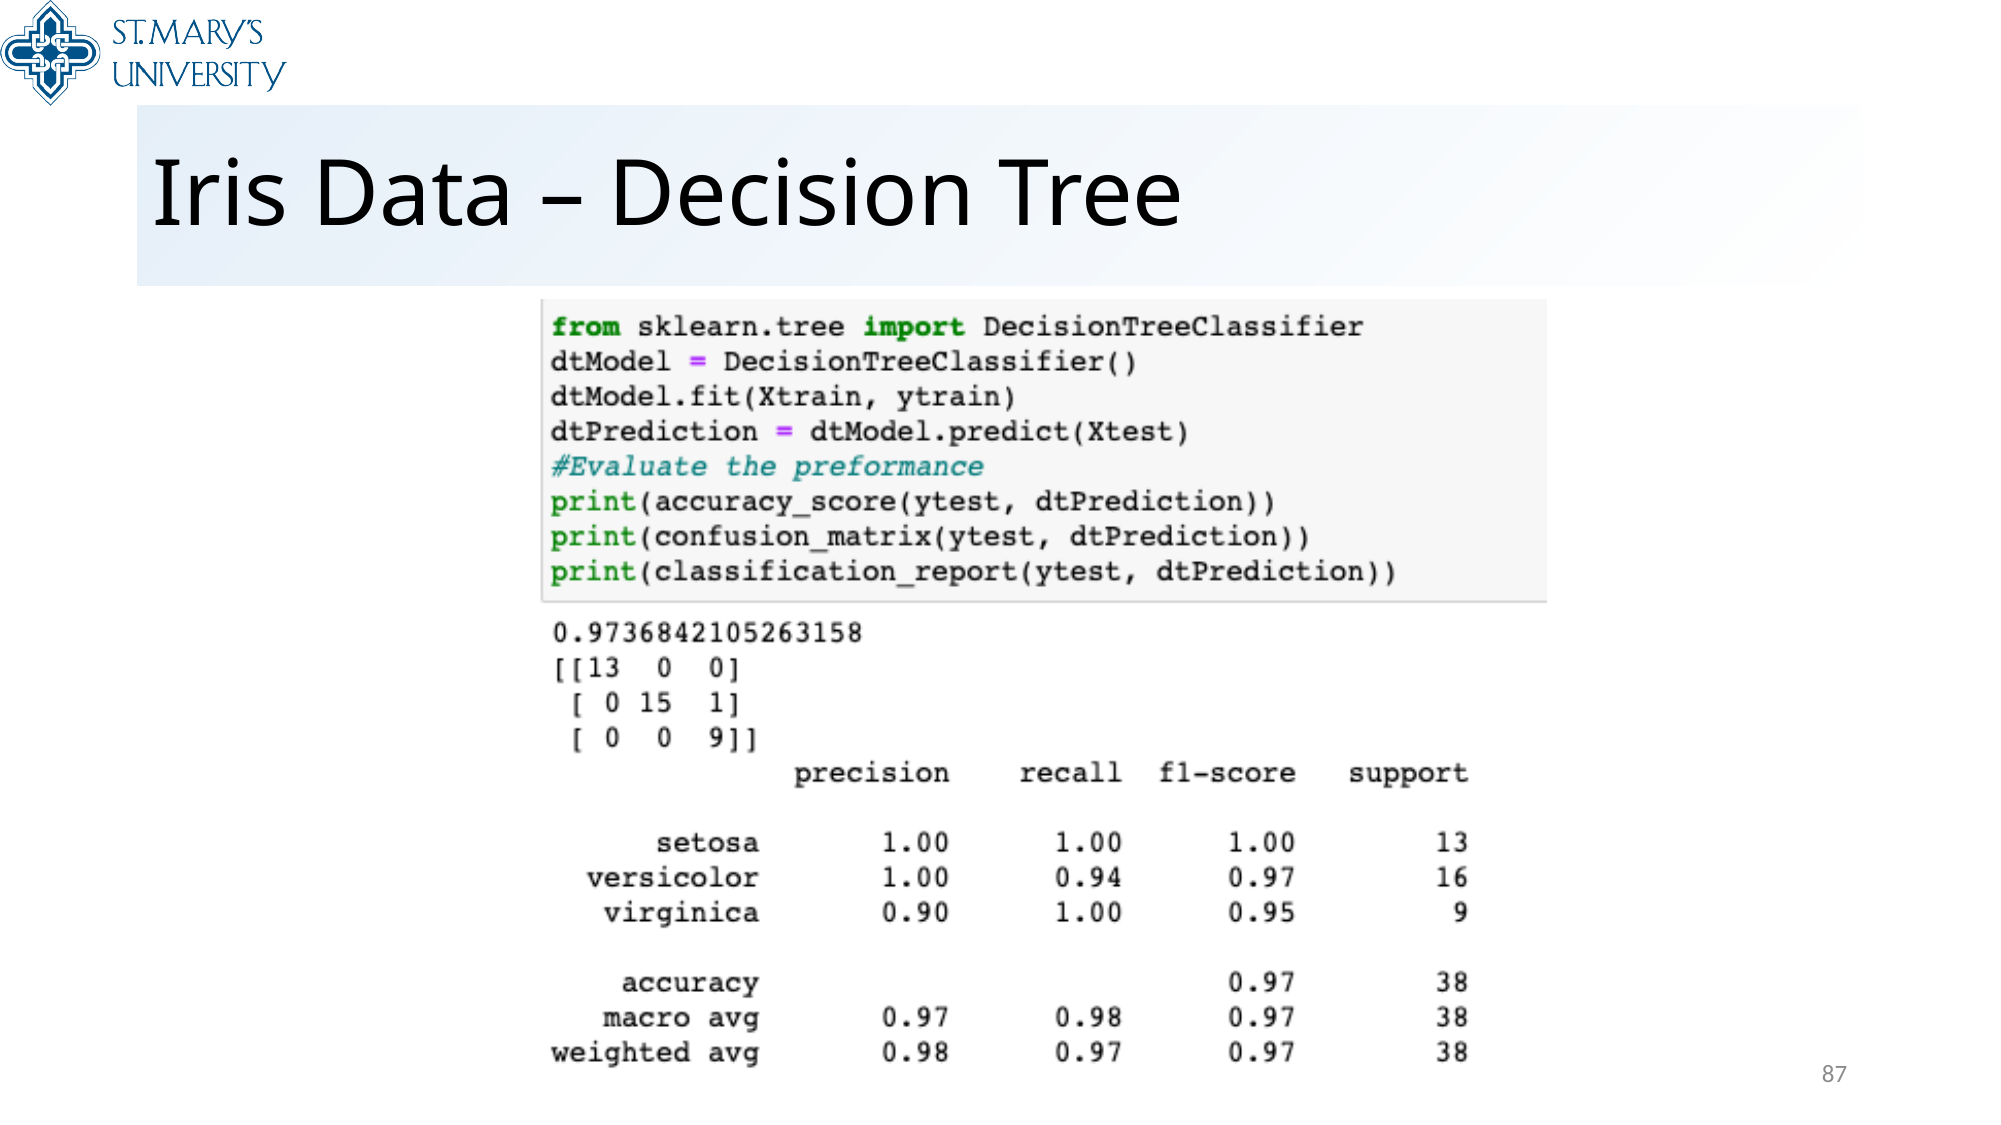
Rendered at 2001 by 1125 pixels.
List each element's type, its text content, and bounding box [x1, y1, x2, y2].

title Iris Data – Decision Tree [137, 105, 1863, 286]
slide_number 87 [1547, 1042, 1863, 1103]
picture [0, 0, 287, 106]
picture [529, 299, 1547, 1103]
